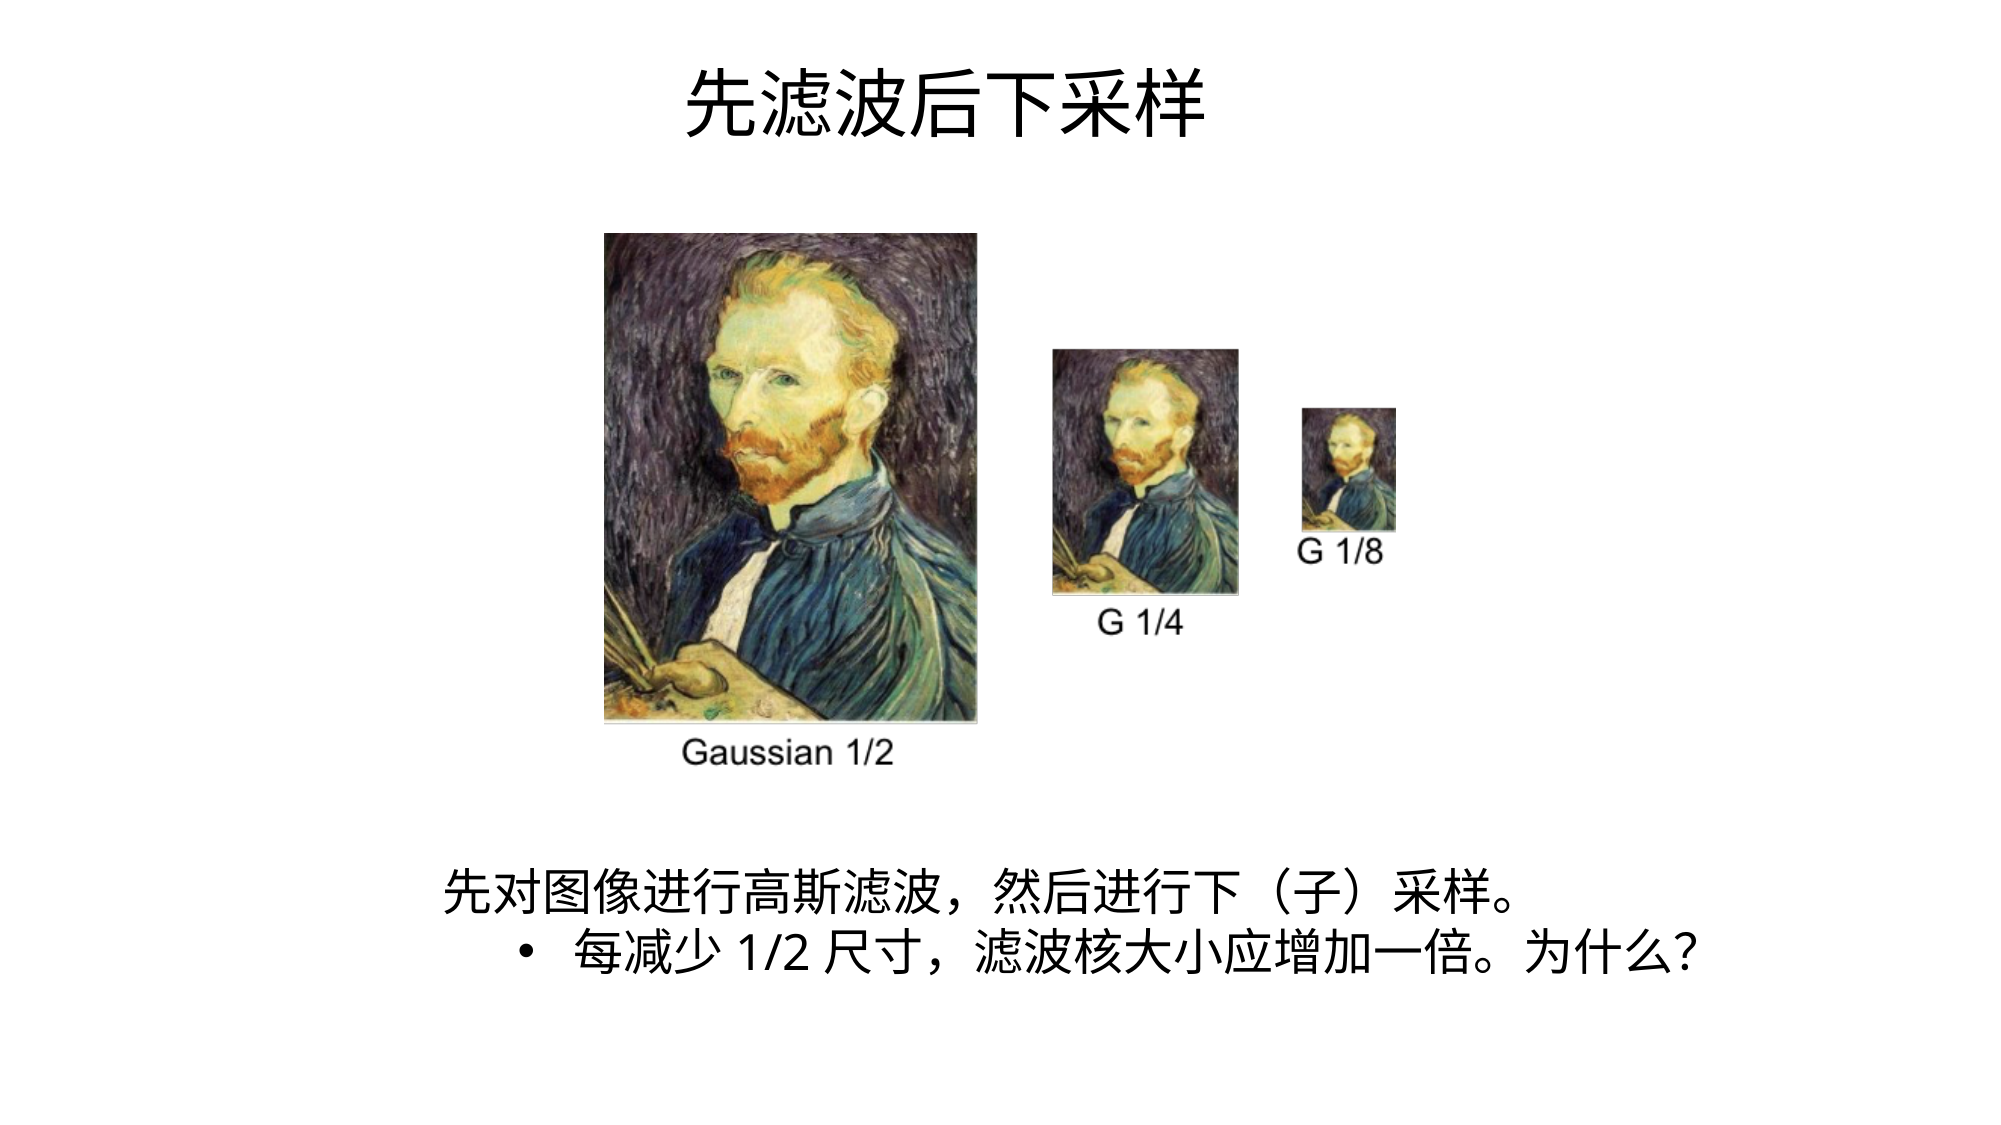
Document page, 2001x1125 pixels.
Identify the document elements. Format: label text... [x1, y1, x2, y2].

text_box 先滤波后下采样 [668, 49, 1579, 154]
picture [604, 233, 1396, 774]
text_box 先对图像进行高斯滤波，然后进行下（子）采样。 每减少1/2尺寸，滤波核大小应增加一倍。为什么？ [427, 853, 1739, 988]
